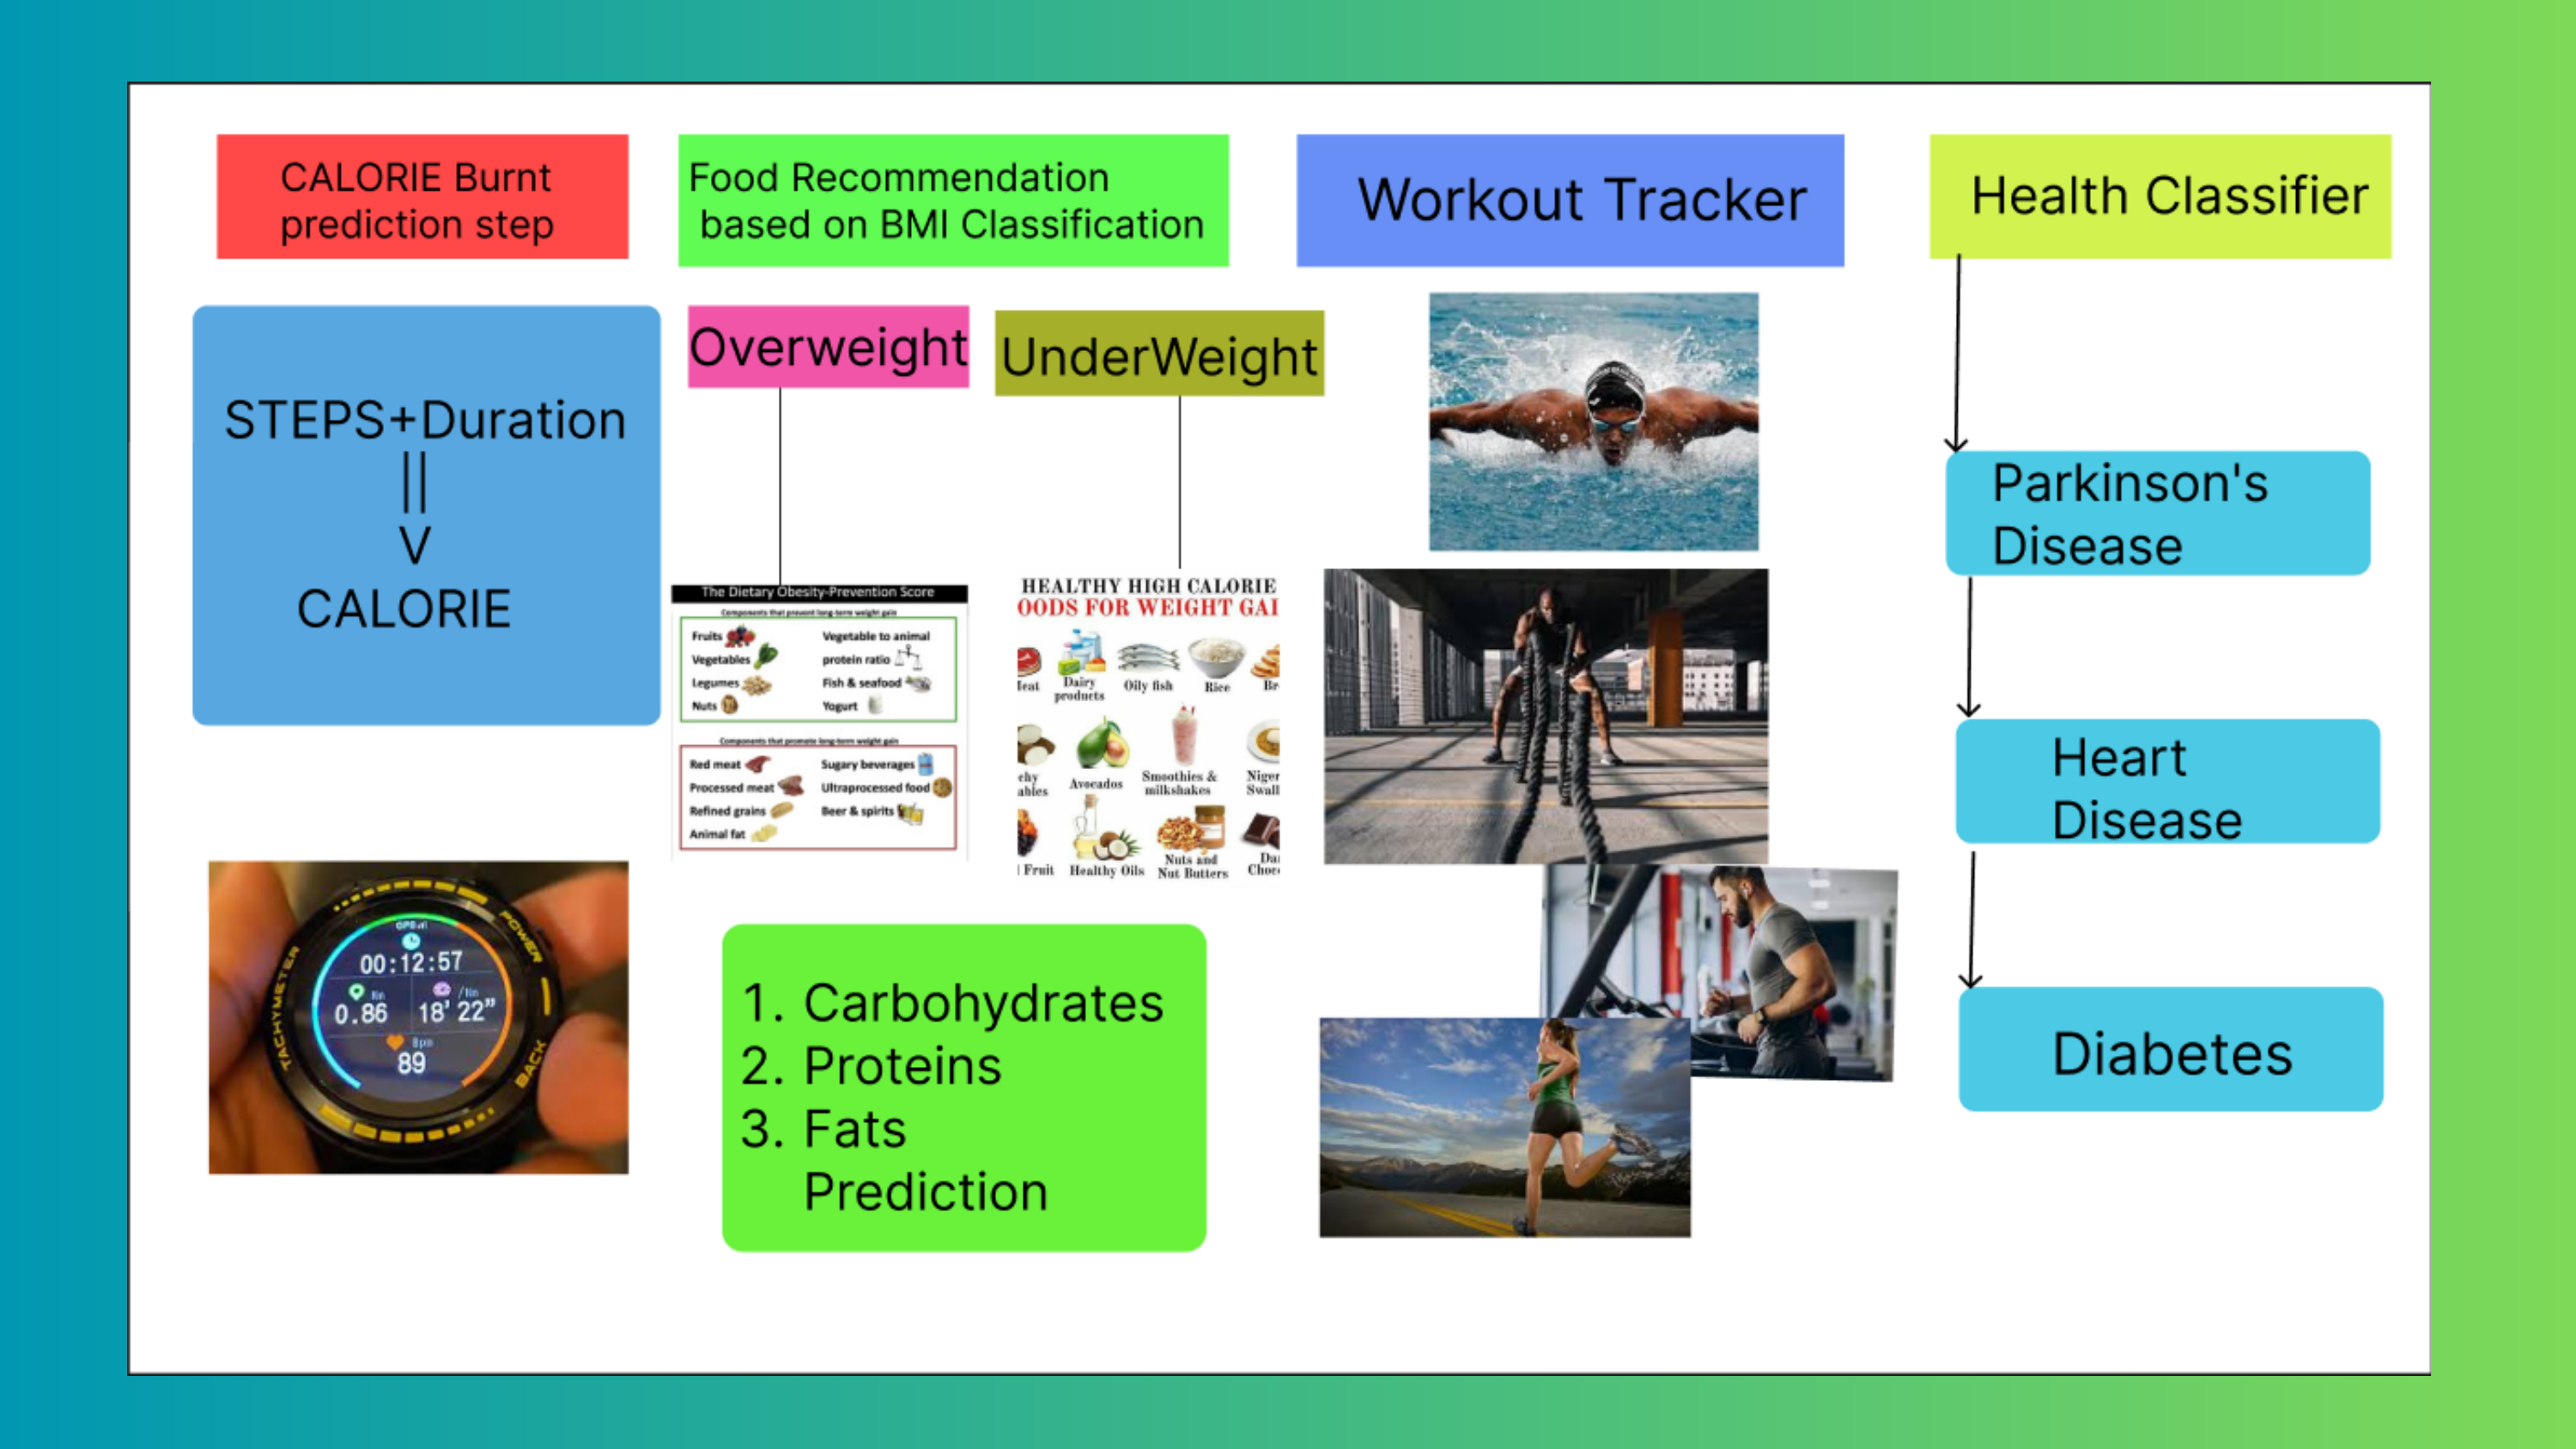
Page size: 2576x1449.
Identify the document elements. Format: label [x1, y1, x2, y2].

text_box [127, 82, 2432, 1376]
